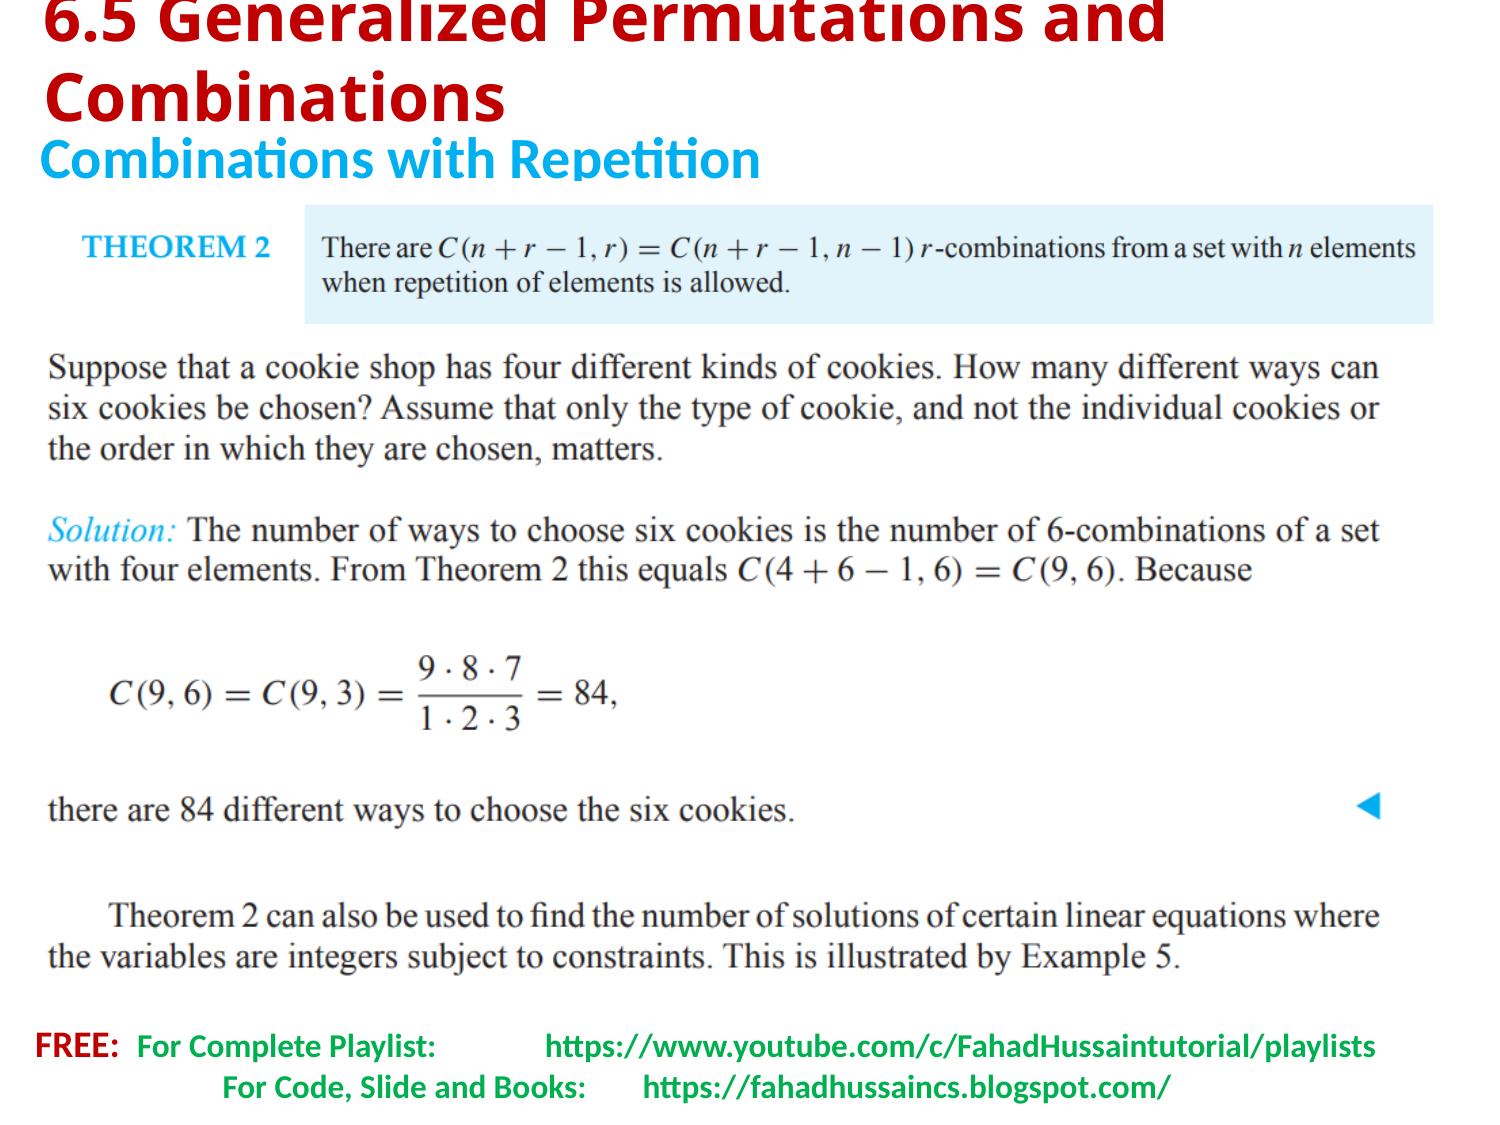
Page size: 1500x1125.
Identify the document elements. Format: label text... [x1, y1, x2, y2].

picture [20, 181, 1465, 1003]
title 6.5 Generalized Permutations and Combinations [41, 0, 1480, 149]
text_box FREE: For Complete Playlist: https://www.youtube.com/c/FahadHussaintutorial/playlists For Code, Slide and Books: https://fahadhussaincs.blogspot.com/ [20, 1012, 1480, 1113]
text_box Combinations with Repetition [25, 112, 791, 181]
